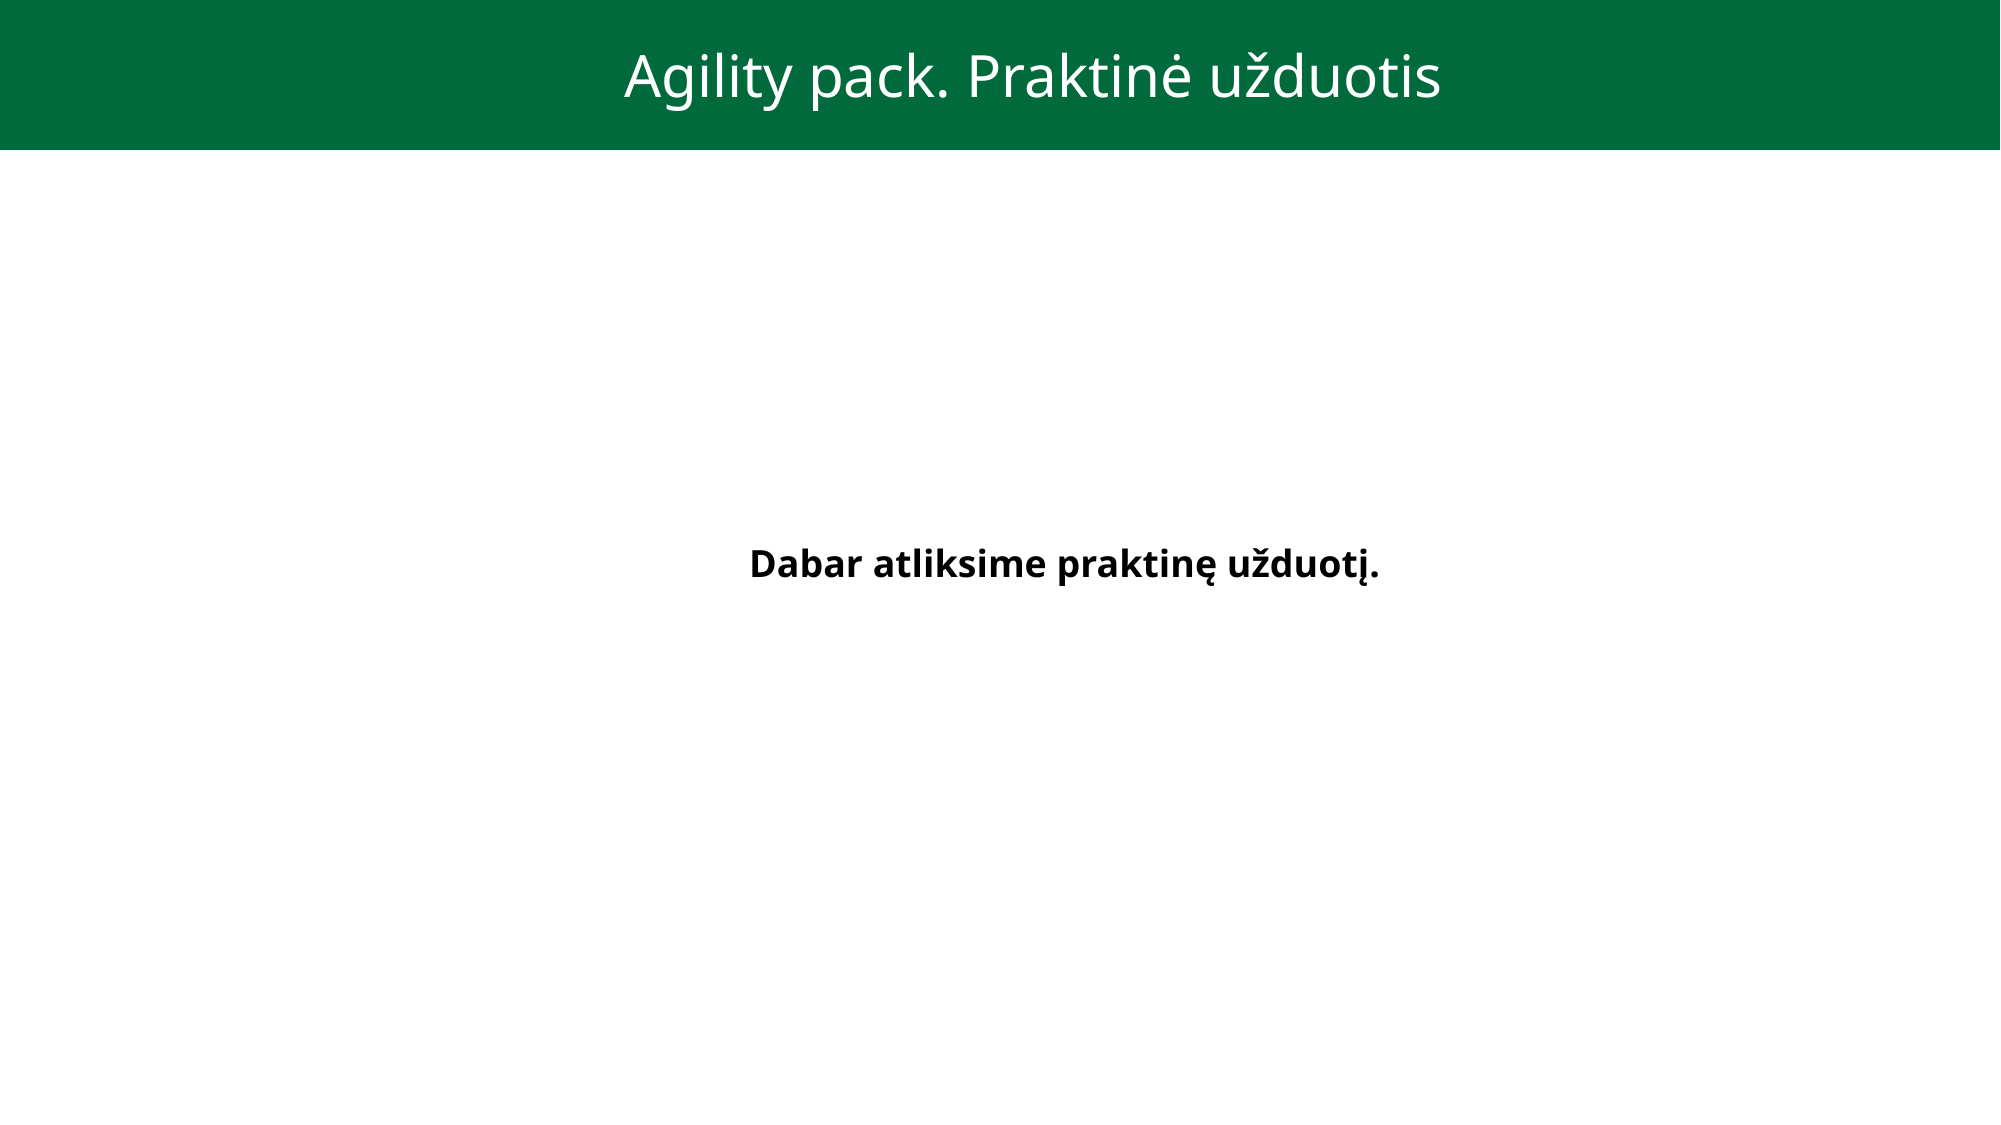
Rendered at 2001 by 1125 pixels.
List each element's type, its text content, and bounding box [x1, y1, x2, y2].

text_box Dabar atliksime praktinę užduotį. [734, 532, 1396, 592]
picture [0, 0, 2000, 150]
